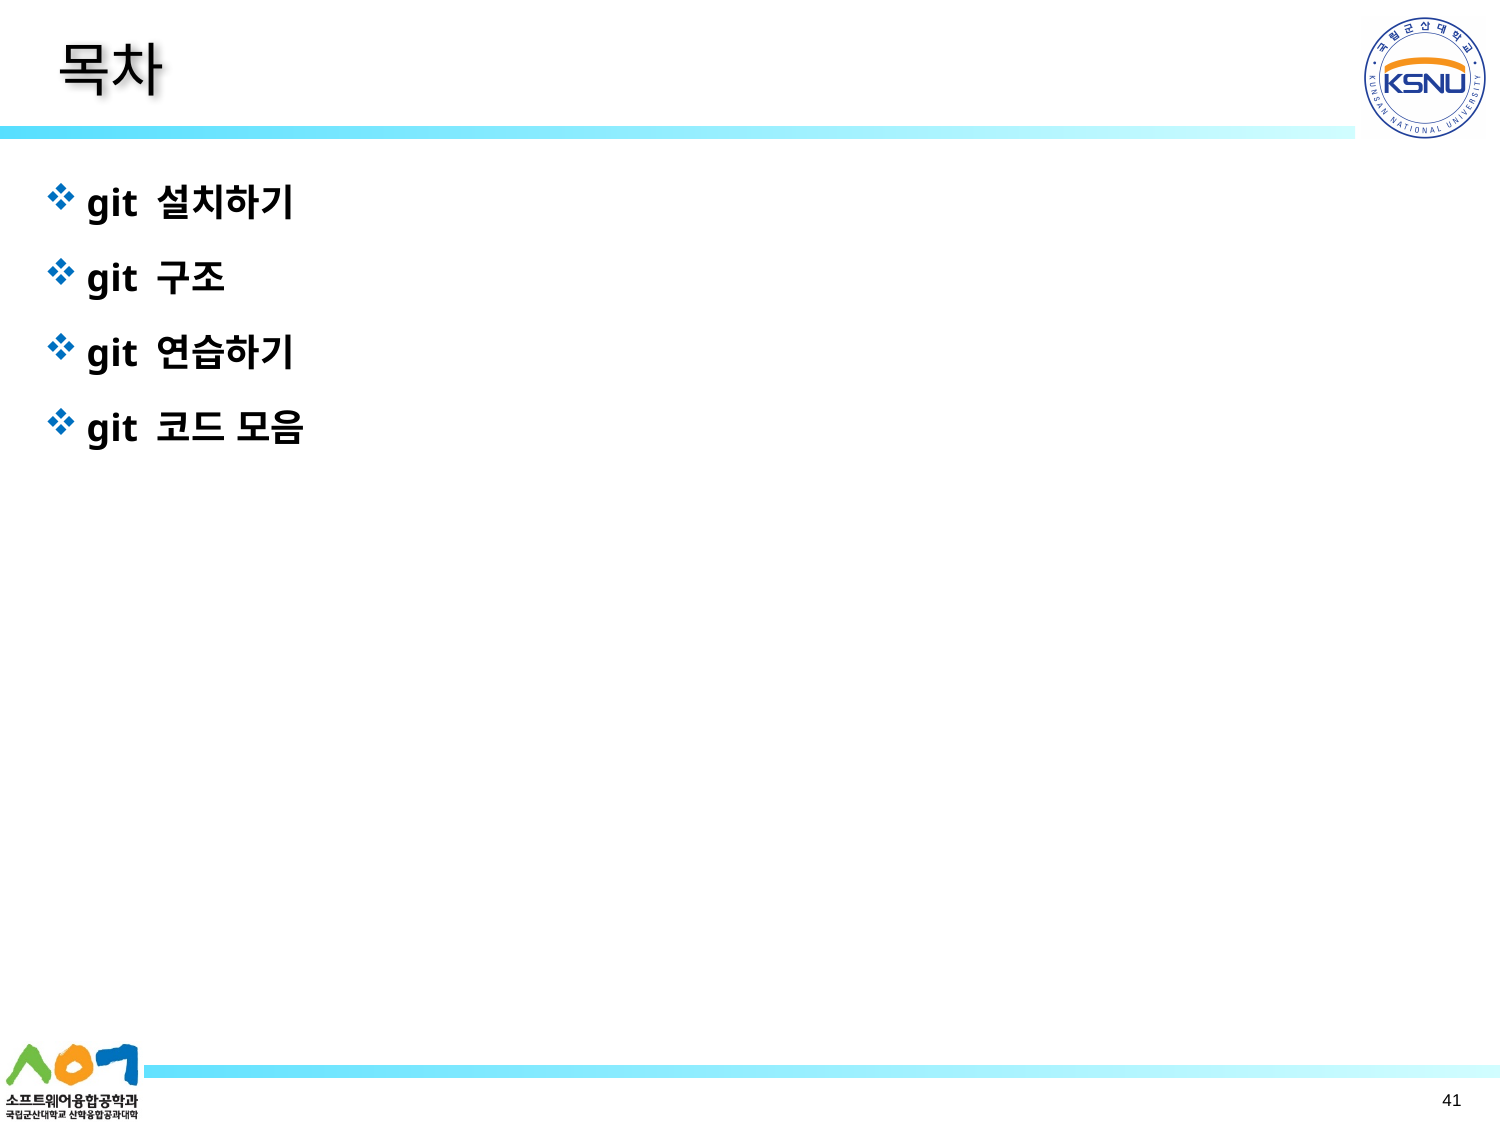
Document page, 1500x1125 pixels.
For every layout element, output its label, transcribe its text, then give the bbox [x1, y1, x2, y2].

list git 설치하기 git 구조 git 연습하기 git 코드 모음 [29, 148, 1476, 1059]
title 목차 [42, 20, 1349, 116]
slide_number 81 [1015, 1065, 1019, 1077]
slide_number 41 [1330, 1081, 1477, 1122]
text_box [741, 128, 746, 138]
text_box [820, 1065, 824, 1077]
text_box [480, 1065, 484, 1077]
picture [1361, 16, 1486, 139]
picture [0, 1041, 144, 1122]
text_box [250, 126, 254, 138]
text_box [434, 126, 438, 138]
